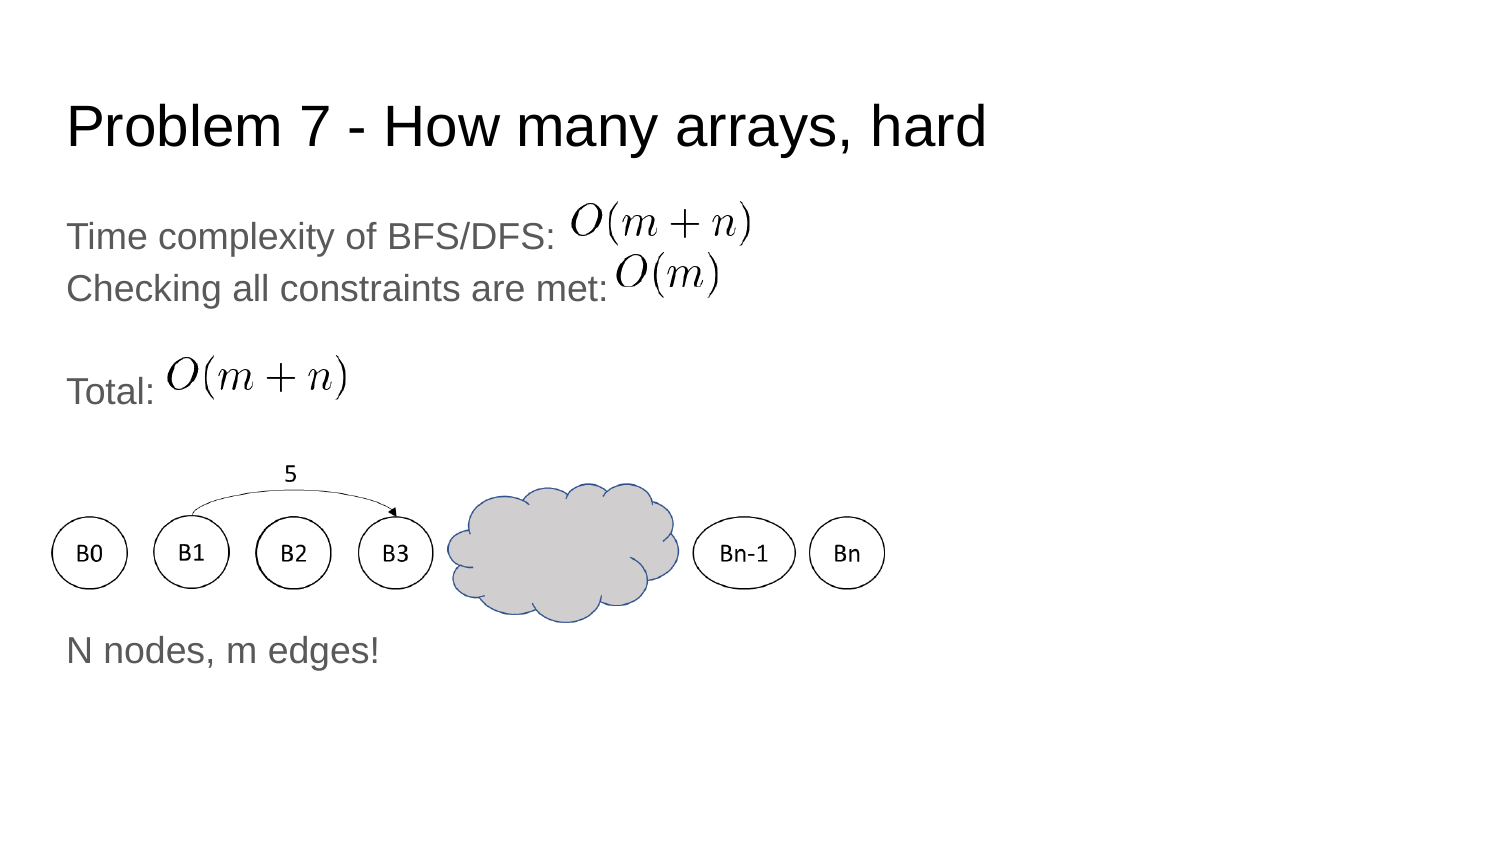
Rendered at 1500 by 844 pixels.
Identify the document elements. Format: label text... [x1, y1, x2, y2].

picture [616, 252, 718, 298]
picture [570, 200, 751, 246]
picture [50, 448, 885, 624]
picture [166, 354, 347, 400]
title Problem 7 - How many arrays, hard [51, 72, 1449, 167]
list Time complexity of BFS/DFS: Checking all constraints are met: Total: N nodes, m edges! [51, 190, 1449, 751]
